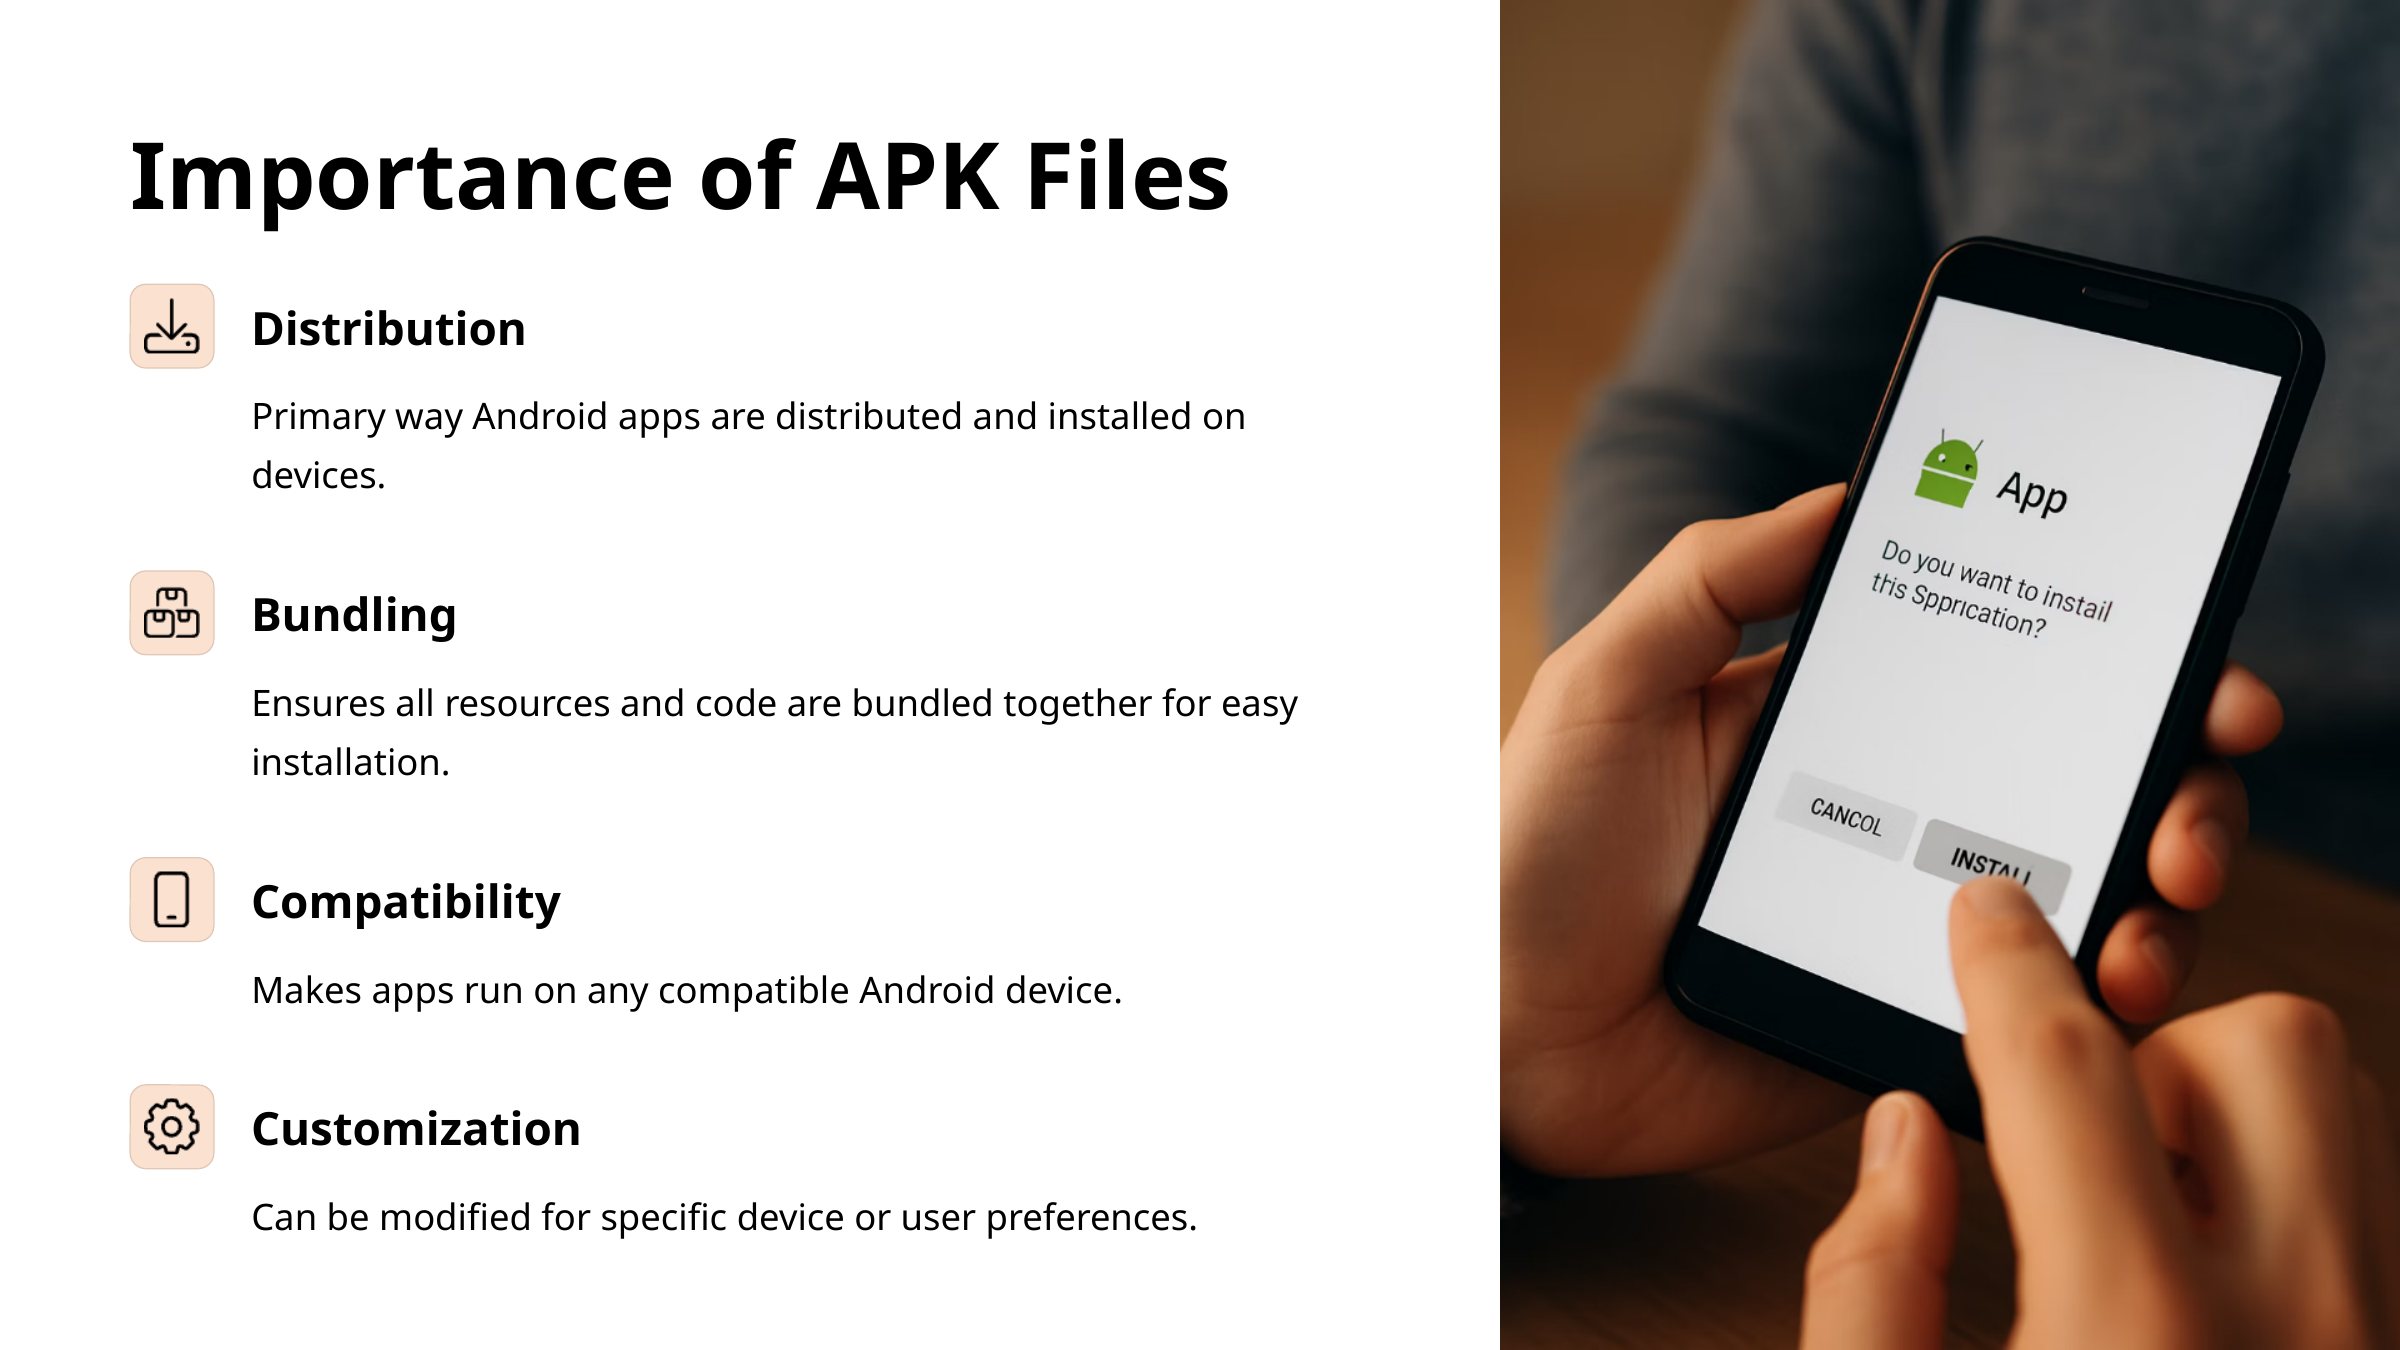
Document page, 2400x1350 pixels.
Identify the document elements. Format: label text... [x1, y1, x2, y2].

text_box Ensures all resources and code are bundled together for easy installation. [251, 664, 1370, 784]
text_box Primary way Android apps are distributed and installed on devices. [251, 377, 1370, 497]
picture [144, 864, 200, 935]
picture [144, 577, 200, 648]
text_box Customization [251, 1097, 717, 1156]
text_box Compatibility [251, 870, 717, 929]
text_box Bundling [251, 583, 717, 642]
picture [1499, 0, 2400, 1350]
picture [144, 291, 200, 362]
text_box [130, 857, 214, 942]
text_box [130, 570, 214, 655]
text_box Makes apps run on any compatible Android device. [251, 950, 1370, 1011]
text_box Distribution [251, 297, 717, 356]
text_box [130, 1084, 214, 1169]
text_box Importance of APK Files [130, 112, 1223, 229]
text_box Can be modified for specific device or user preferences. [251, 1178, 1370, 1238]
text_box [130, 284, 214, 369]
picture [144, 1091, 200, 1162]
